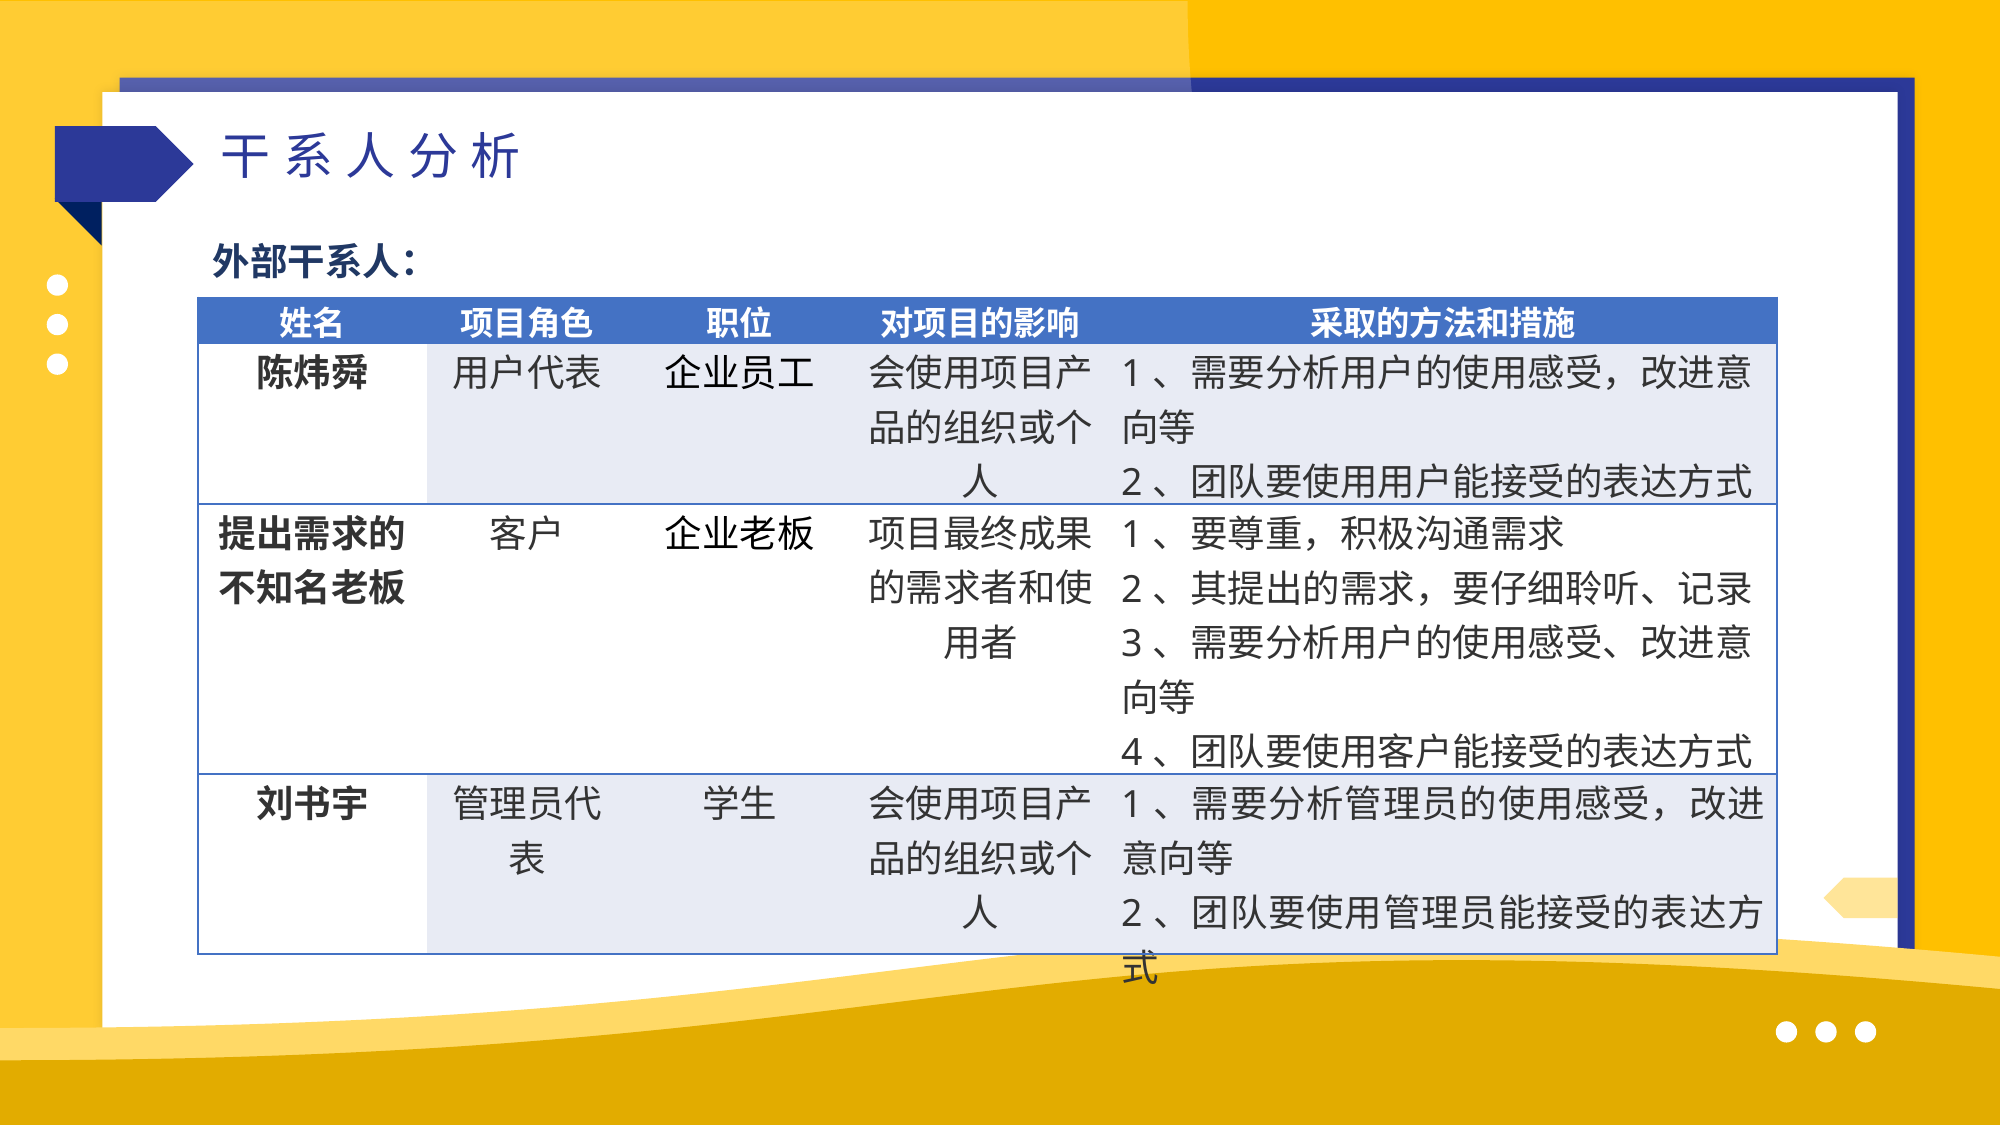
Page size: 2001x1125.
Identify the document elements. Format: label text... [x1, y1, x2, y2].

table_cell 会使用项目产品的组织或个人 [851, 775, 1110, 953]
table_cell 项目最终成果的需求者和使用者 [851, 505, 1110, 773]
table_header 对项目的影响 [851, 298, 1110, 342]
table_cell 陈炜舜 [199, 344, 427, 503]
table_header 姓名 [199, 298, 427, 342]
table_cell 1、需要分析用户的使用感受，改进意向等 2、团队要使用用户能接受的表达方式 [1110, 344, 1776, 503]
text_box 干系人分析 [205, 117, 536, 192]
table_cell 管理员代表 [427, 775, 628, 953]
table_cell 刘书宇 [199, 775, 427, 953]
text_box 外部干系人： [197, 207, 959, 290]
table_cell 企业老板 [628, 505, 851, 773]
table_cell 用户代表 [427, 344, 628, 503]
table_header 采取的方法和措施 [1110, 298, 1776, 342]
table_cell 会使用项目产品的组织或个人 [851, 344, 1110, 503]
table_header 项目角色 [427, 298, 628, 342]
table_cell 1、要尊重，积极沟通需求 2、其提出的需求，要仔细聆听、记录 3、需要分析用户的使用感受、改进意向等 4、团队要使用客户能接受的表达方式 [1110, 505, 1776, 773]
table_cell 企业员工 [628, 344, 851, 503]
table_cell 客户 [427, 505, 628, 773]
table_header 职位 [628, 298, 851, 342]
table_cell 1、需要分析管理员的使用感受，改进意向等 2、团队要使用管理员能接受的表达方式 [1110, 775, 1776, 953]
table_cell 提出需求的不知名老板 [199, 505, 427, 773]
table_cell 学生 [628, 775, 851, 953]
